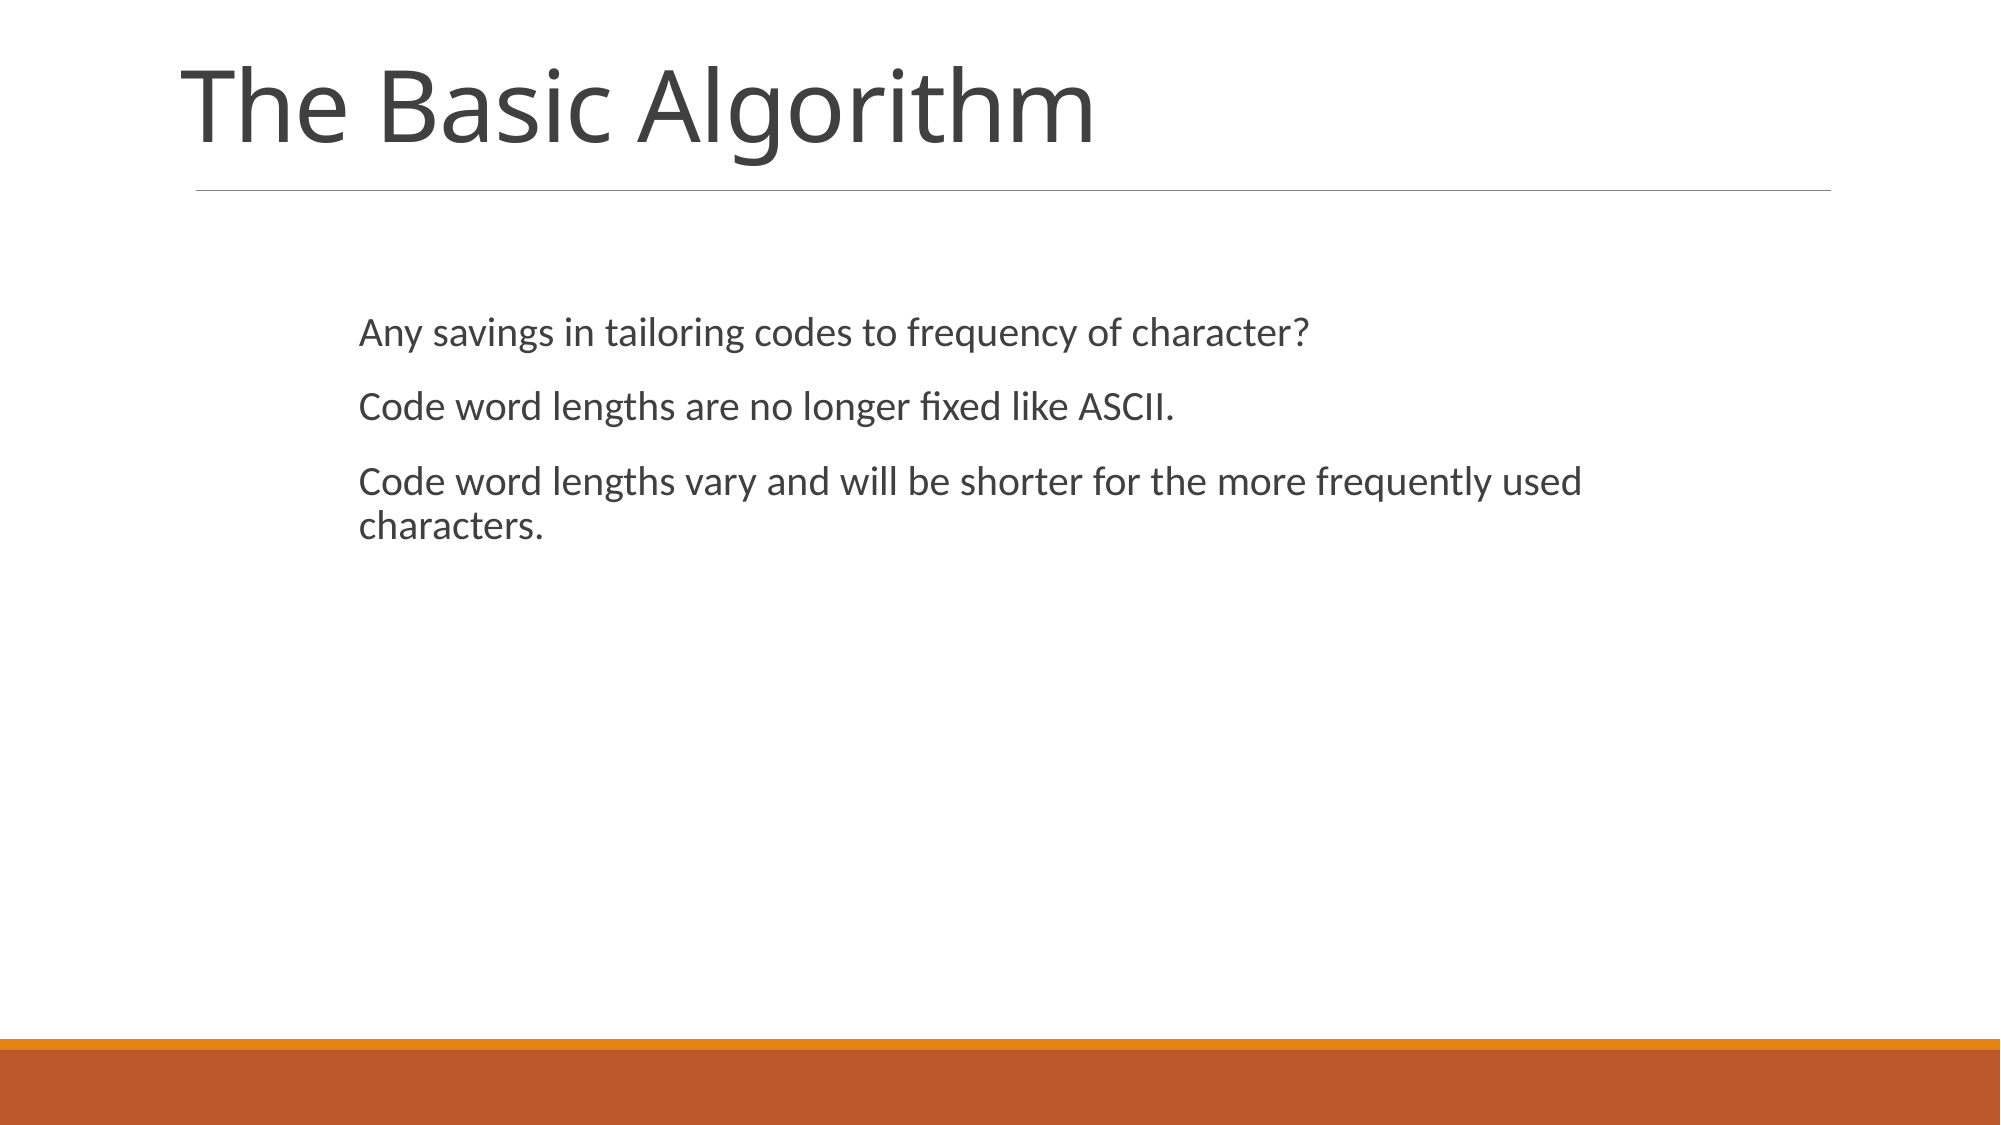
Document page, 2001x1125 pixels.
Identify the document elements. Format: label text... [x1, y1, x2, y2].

list Any savings in tailoring codes to frequency of character? Code word lengths are no longer fixed like ASCII. Code word lengths vary and will be shorter for the more frequently used characters. [343, 303, 1685, 979]
title The Basic Algorithm [165, 8, 1815, 171]
